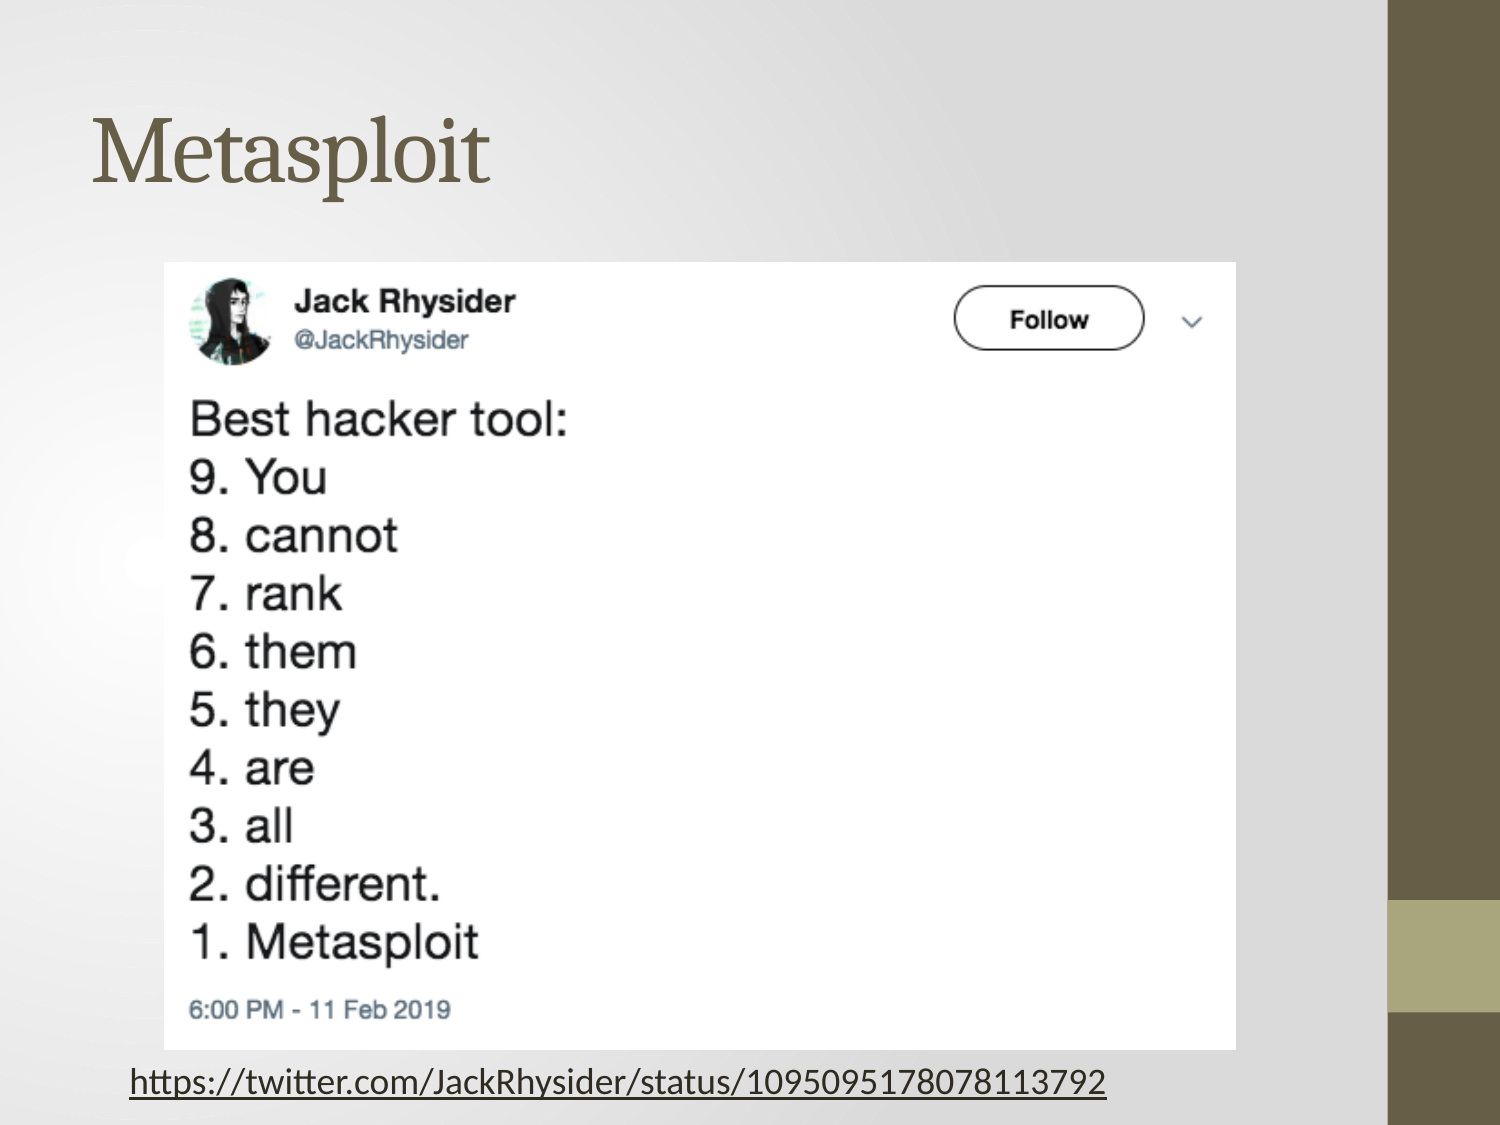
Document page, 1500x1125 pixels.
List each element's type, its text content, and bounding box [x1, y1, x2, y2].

text_box https://twitter.com/JackRhysider/status/1095095178078113792 [114, 1049, 1236, 1110]
title Metasploit [75, 50, 1325, 238]
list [164, 261, 1236, 1051]
